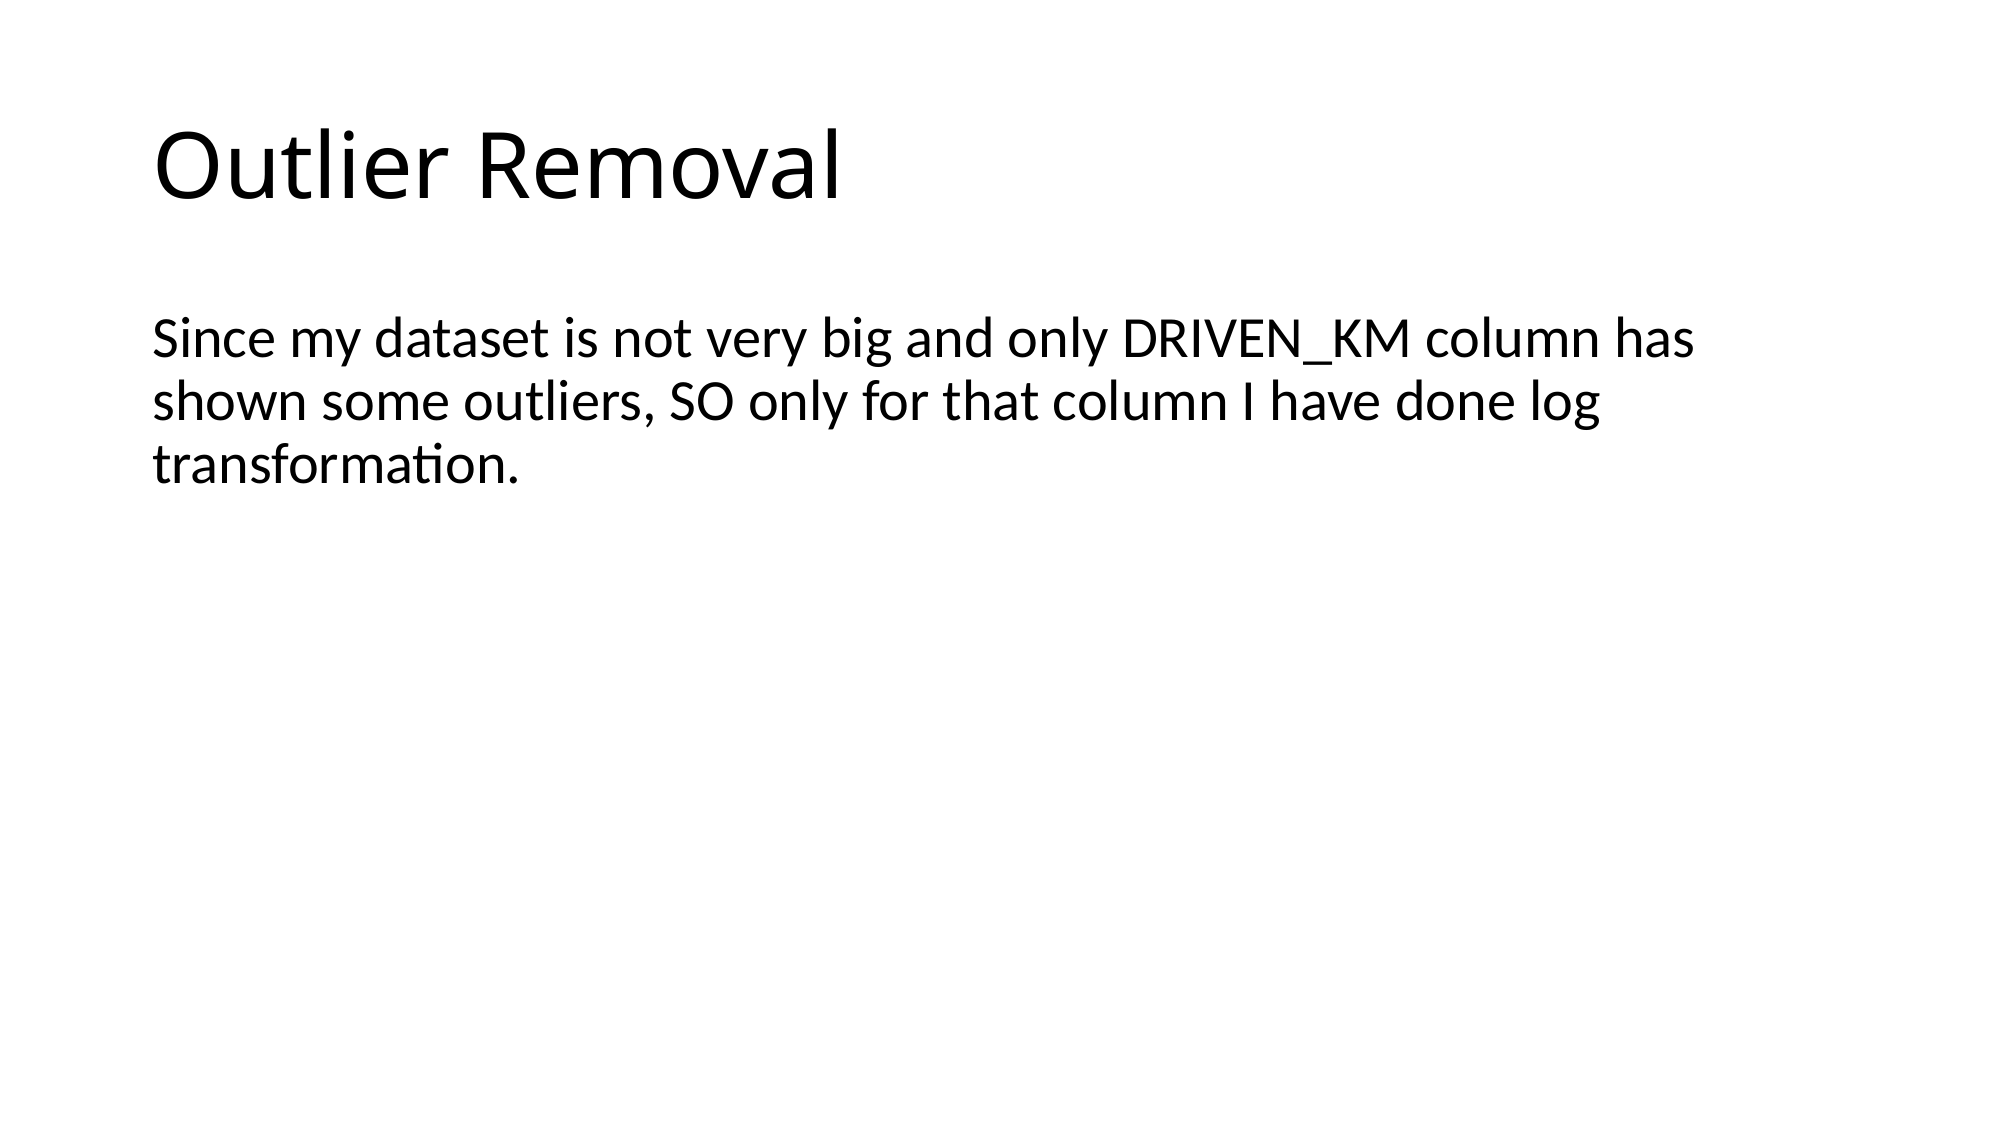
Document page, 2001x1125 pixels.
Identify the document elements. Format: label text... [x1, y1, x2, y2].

list Since my dataset is not very big and only DRIVEN_KM column has shown some outliers, SO only for that column I have done log transformation. [137, 299, 1863, 1014]
title Outlier Removal [137, 59, 1863, 278]
